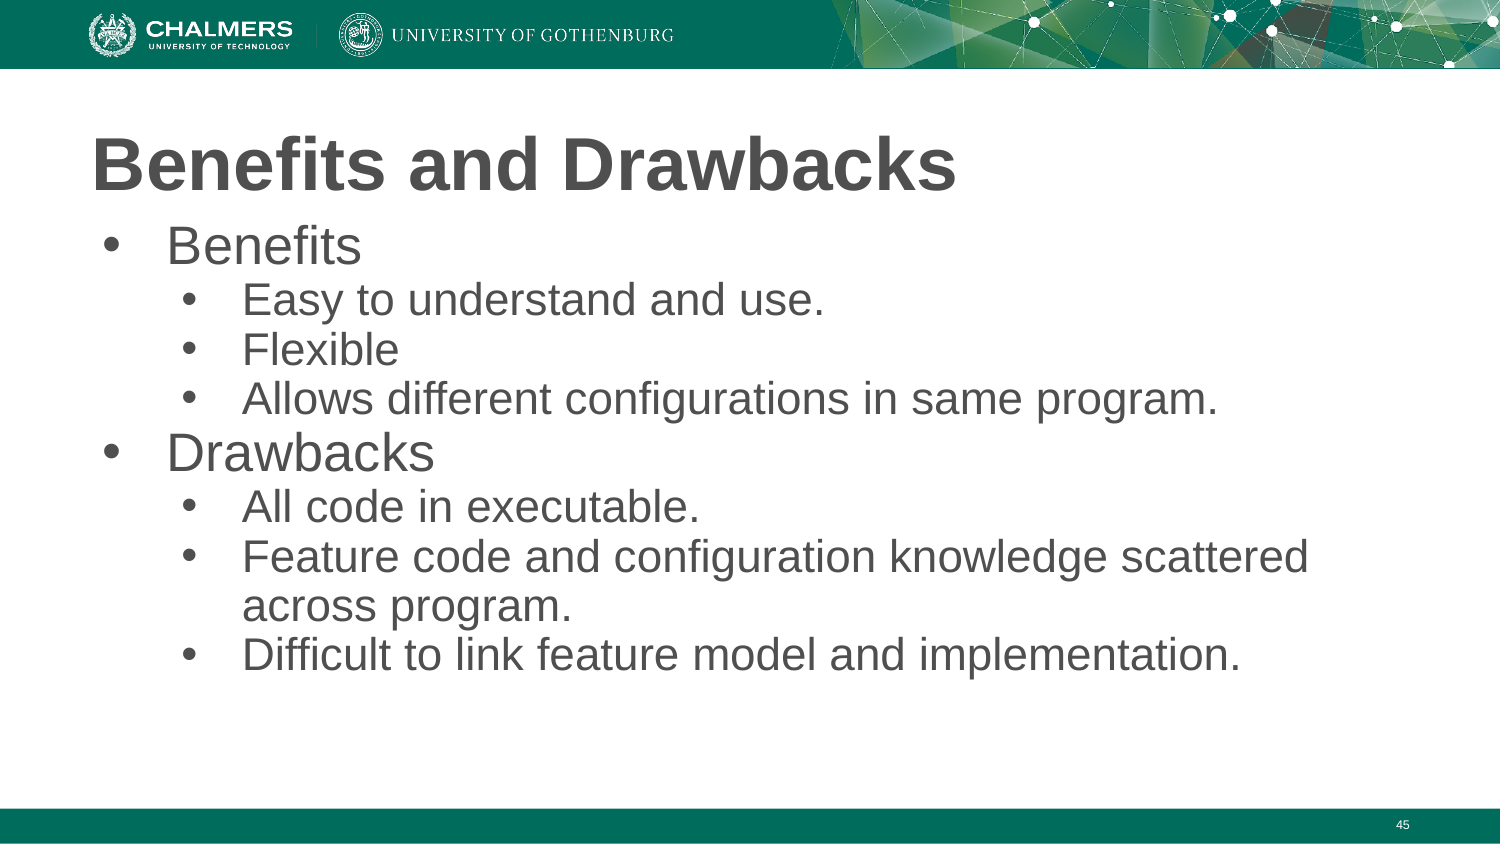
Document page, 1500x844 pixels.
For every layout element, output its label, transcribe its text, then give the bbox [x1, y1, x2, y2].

list Benefits Easy to understand and use. Flexible Allows different configurations in same program. Drawbacks All code in executable. Feature code and configuration knowledge scattered across program. Difficult to link feature model and implementation. [76, 210, 1425, 782]
title Benefits and Drawbacks [76, 100, 1425, 210]
picture [64, 0, 696, 85]
picture [759, 0, 1500, 68]
slide_number ‹#› [1074, 809, 1425, 844]
